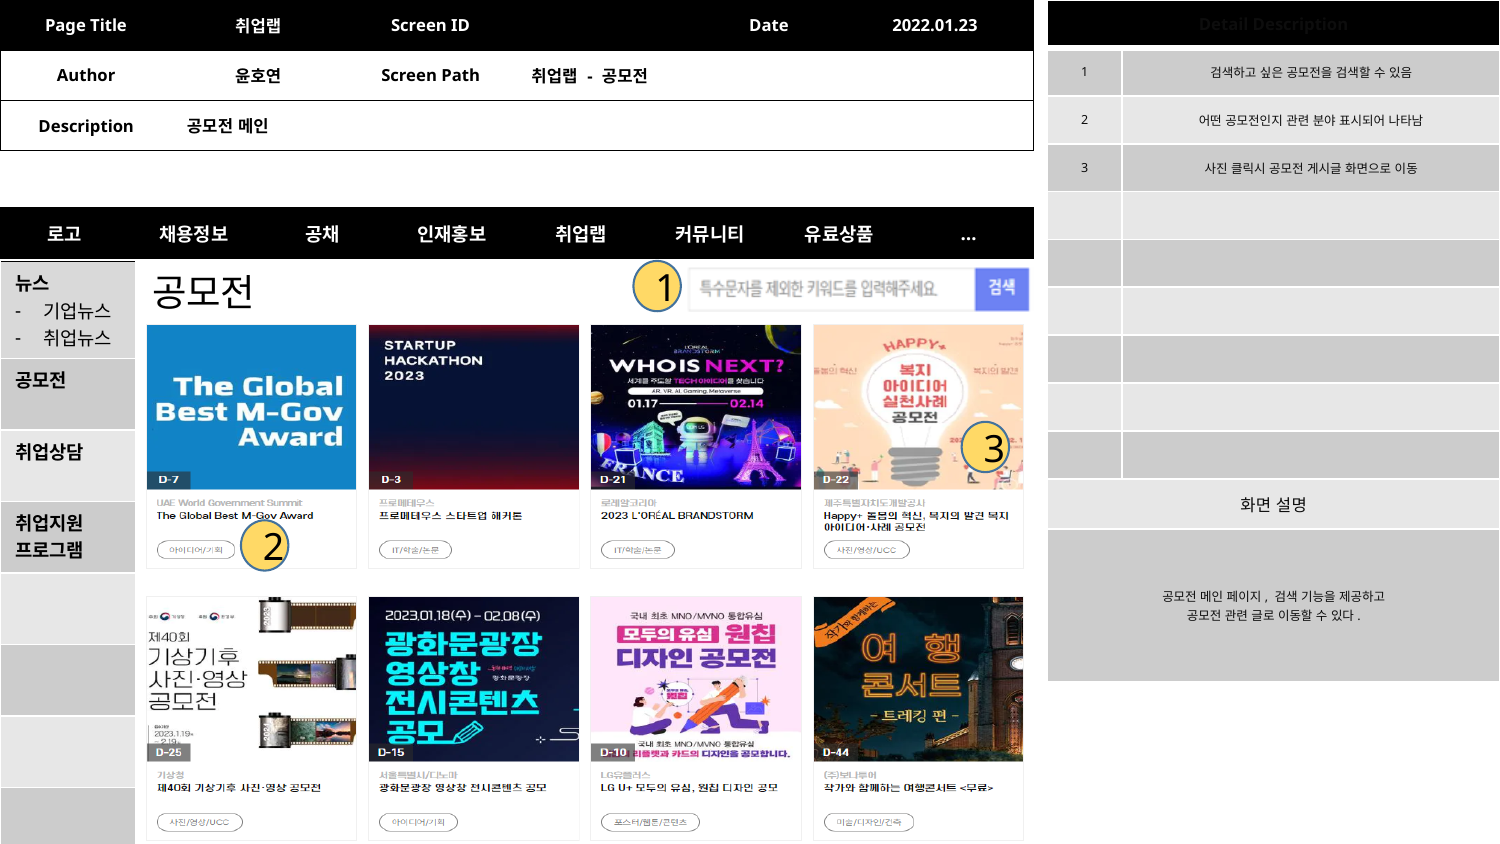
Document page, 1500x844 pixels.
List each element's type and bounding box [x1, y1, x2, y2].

table_cell [1123, 192, 1499, 239]
table_header [1, 1, 1033, 50]
table_cell [1123, 384, 1499, 430]
table_cell [1048, 288, 1121, 334]
table_cell [1048, 145, 1121, 191]
table_cell [1, 645, 135, 715]
table_cell [1, 574, 135, 644]
table_cell [1123, 97, 1499, 143]
text_box [137, 261, 338, 315]
table_cell [1123, 288, 1499, 334]
table_cell [1048, 530, 1499, 681]
table_cell [1048, 432, 1121, 478]
table_header [1, 208, 1033, 258]
text_box [632, 259, 682, 313]
table_cell [1, 788, 135, 844]
table_cell [1123, 336, 1499, 382]
table_cell [1123, 51, 1499, 95]
table_cell [1, 502, 135, 572]
table_cell [1048, 97, 1121, 143]
table_cell [1048, 336, 1121, 382]
table_cell [1, 101, 1033, 150]
table_cell [1048, 240, 1121, 286]
table_cell [1, 359, 135, 429]
table_cell [1048, 480, 1499, 528]
table_cell [1, 717, 135, 787]
table_cell [1048, 51, 1121, 95]
table_cell [1123, 432, 1499, 478]
table_cell [1123, 145, 1499, 191]
table_cell [1, 51, 1033, 100]
table_cell [1048, 192, 1121, 239]
table_cell [1048, 384, 1121, 430]
table_header [1048, 1, 1499, 45]
picture [136, 261, 1034, 844]
table_header [1, 262, 135, 358]
table_cell [1, 431, 135, 501]
table_cell [1123, 240, 1499, 286]
